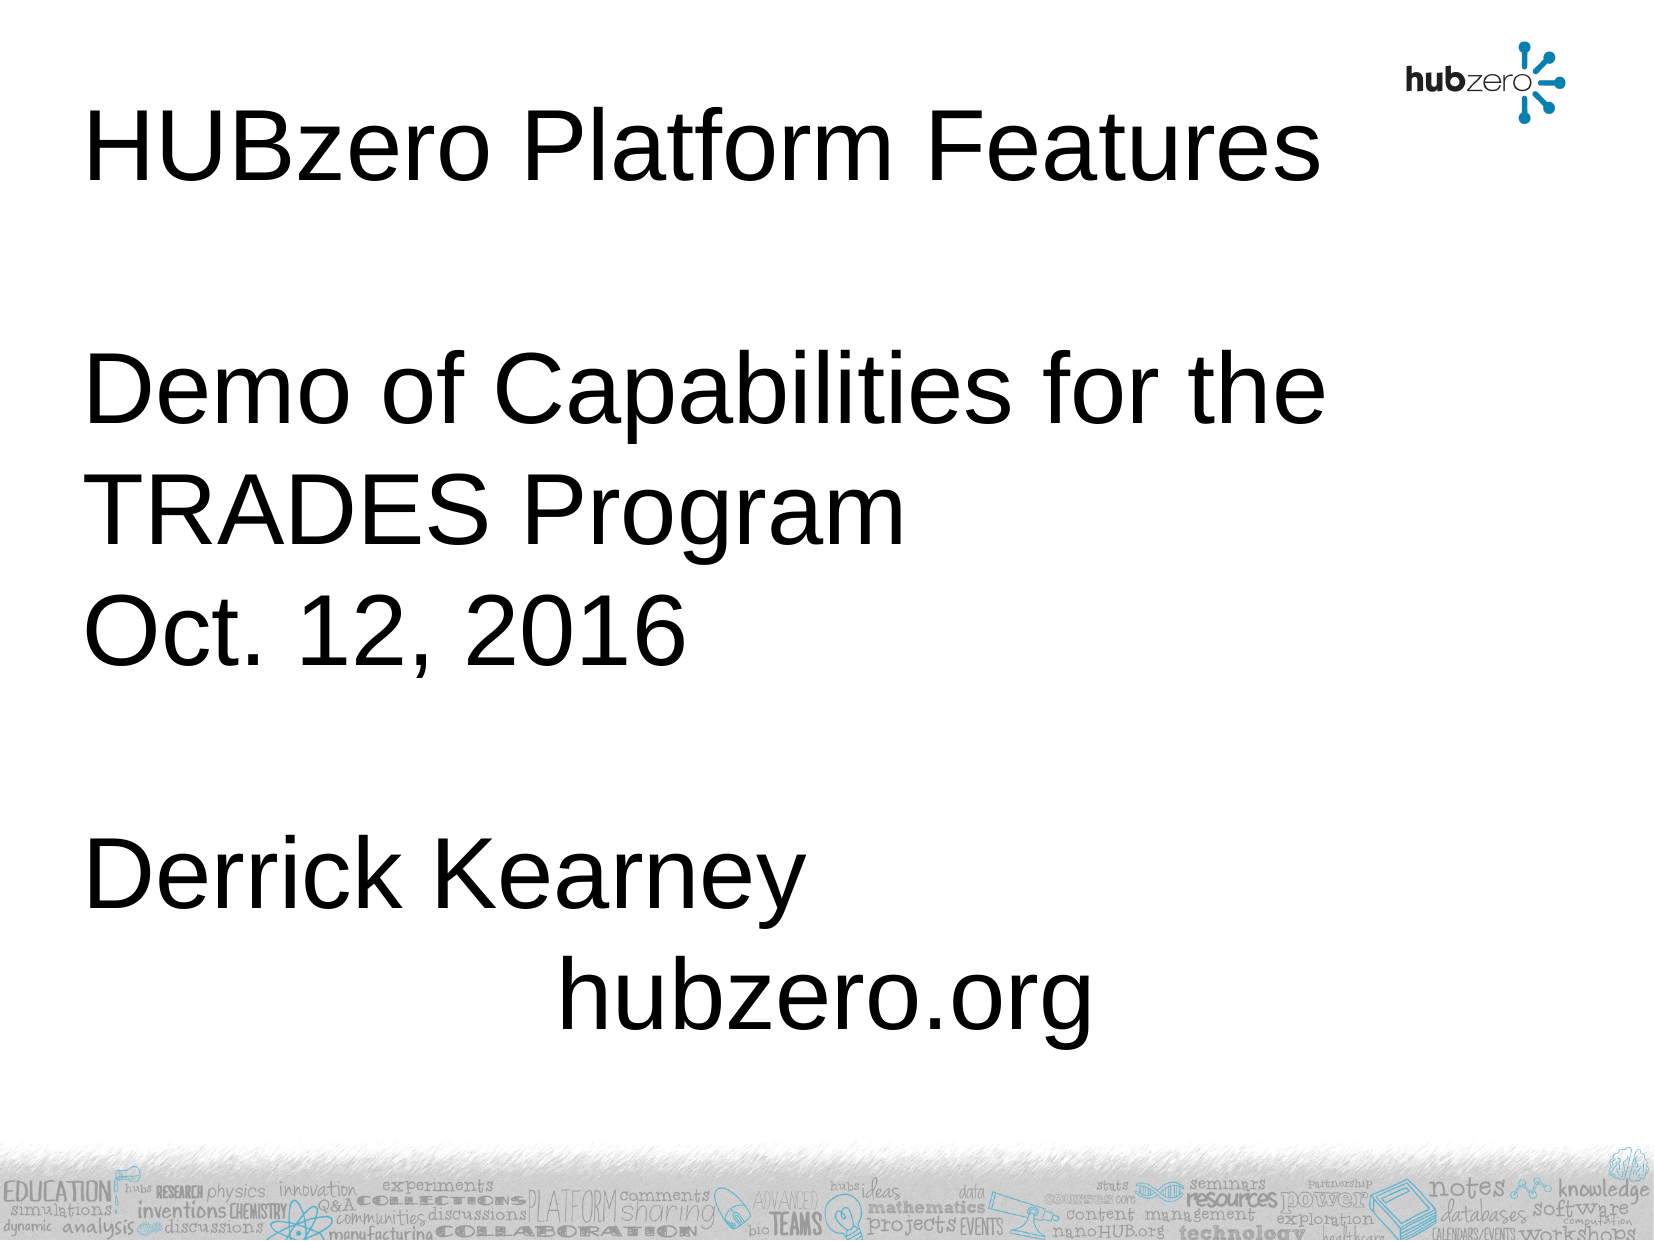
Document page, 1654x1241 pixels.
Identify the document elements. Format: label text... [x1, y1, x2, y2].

picture [0, 1140, 1654, 1240]
picture [1402, 38, 1569, 49]
text_box HUBzero Platform Features Demo of Capabilities for the TRADES Program Oct. 12, 2016 Derrick Kearney hubzero.org [82, 49, 1571, 1081]
